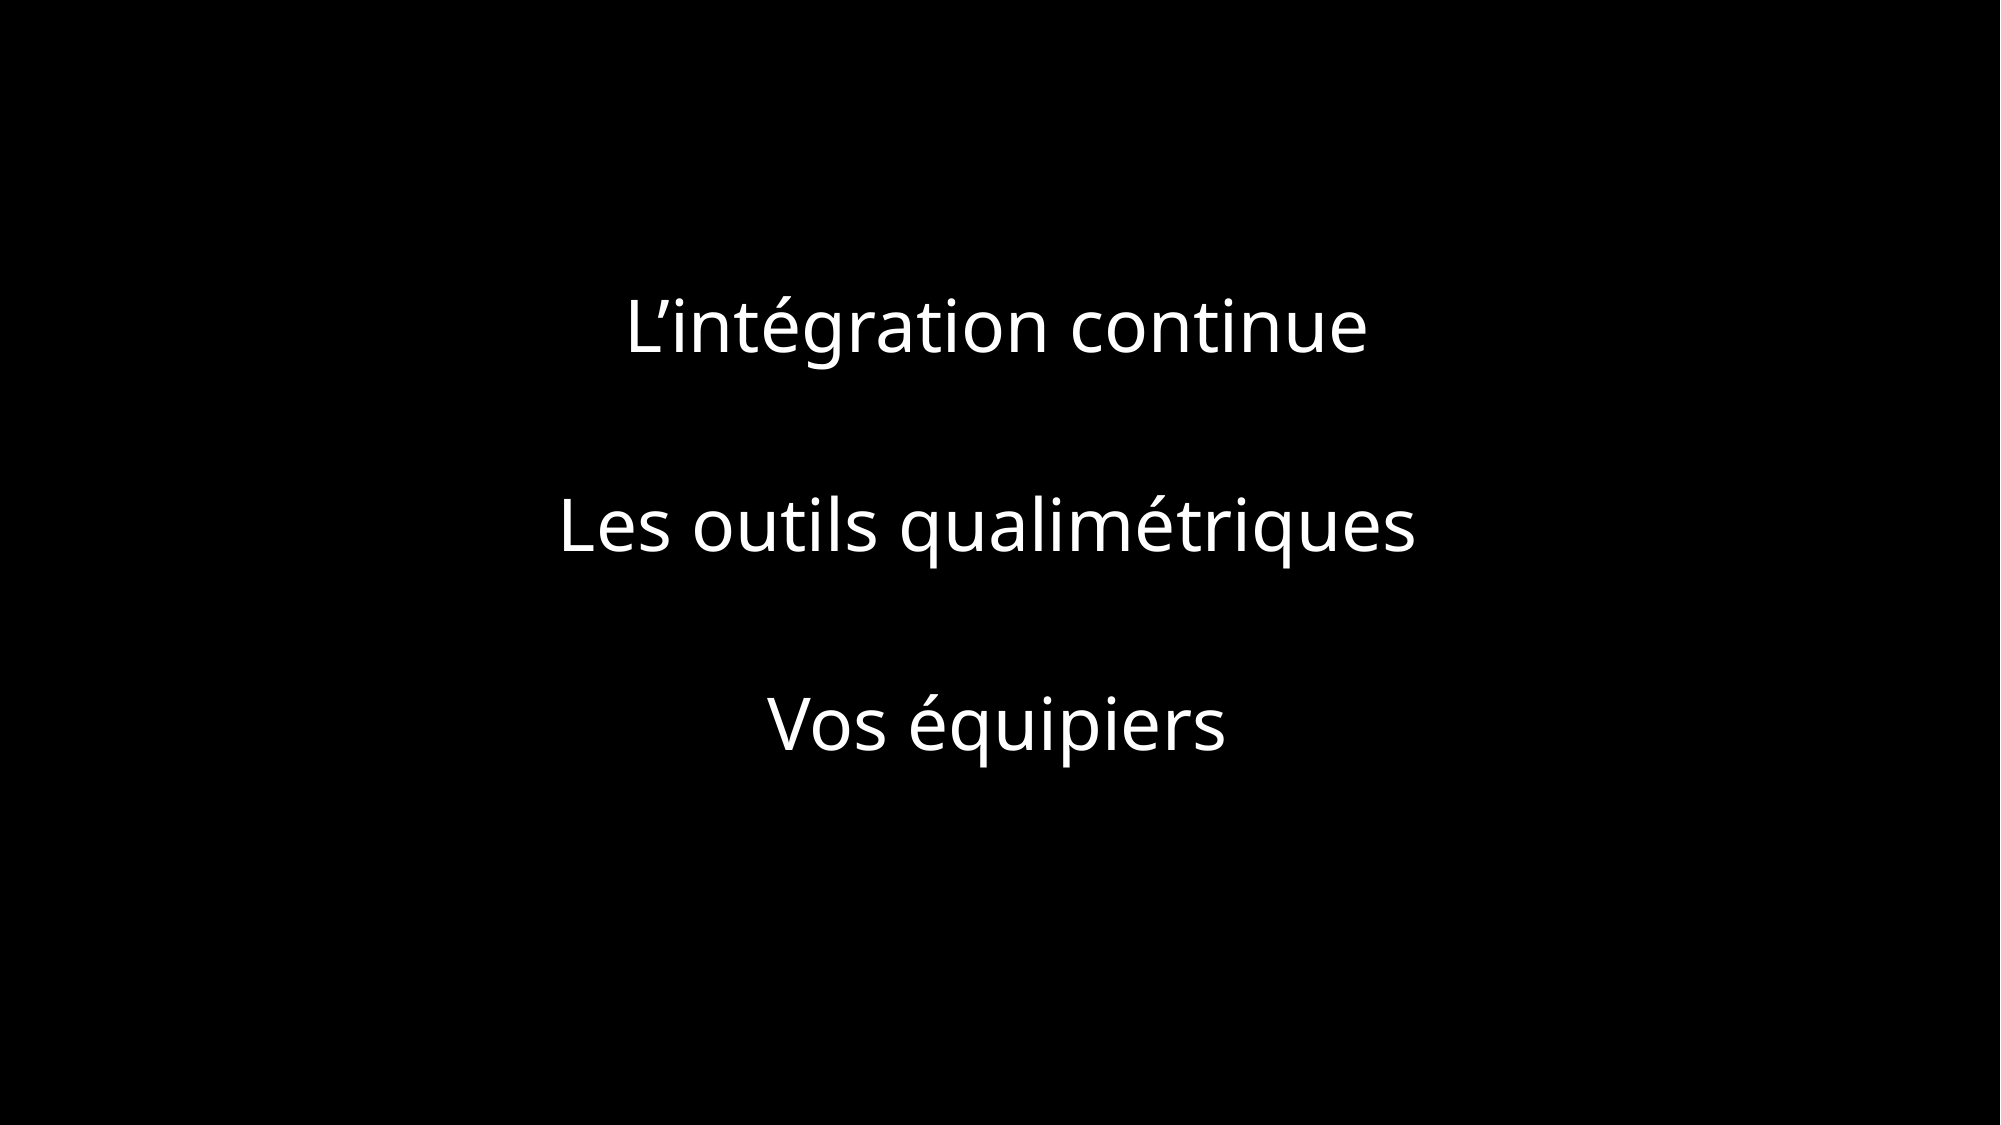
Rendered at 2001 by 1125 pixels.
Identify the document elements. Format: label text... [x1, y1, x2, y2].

list L’intégration continue Les outils qualimétriques Vos équipiers [134, 281, 1860, 996]
